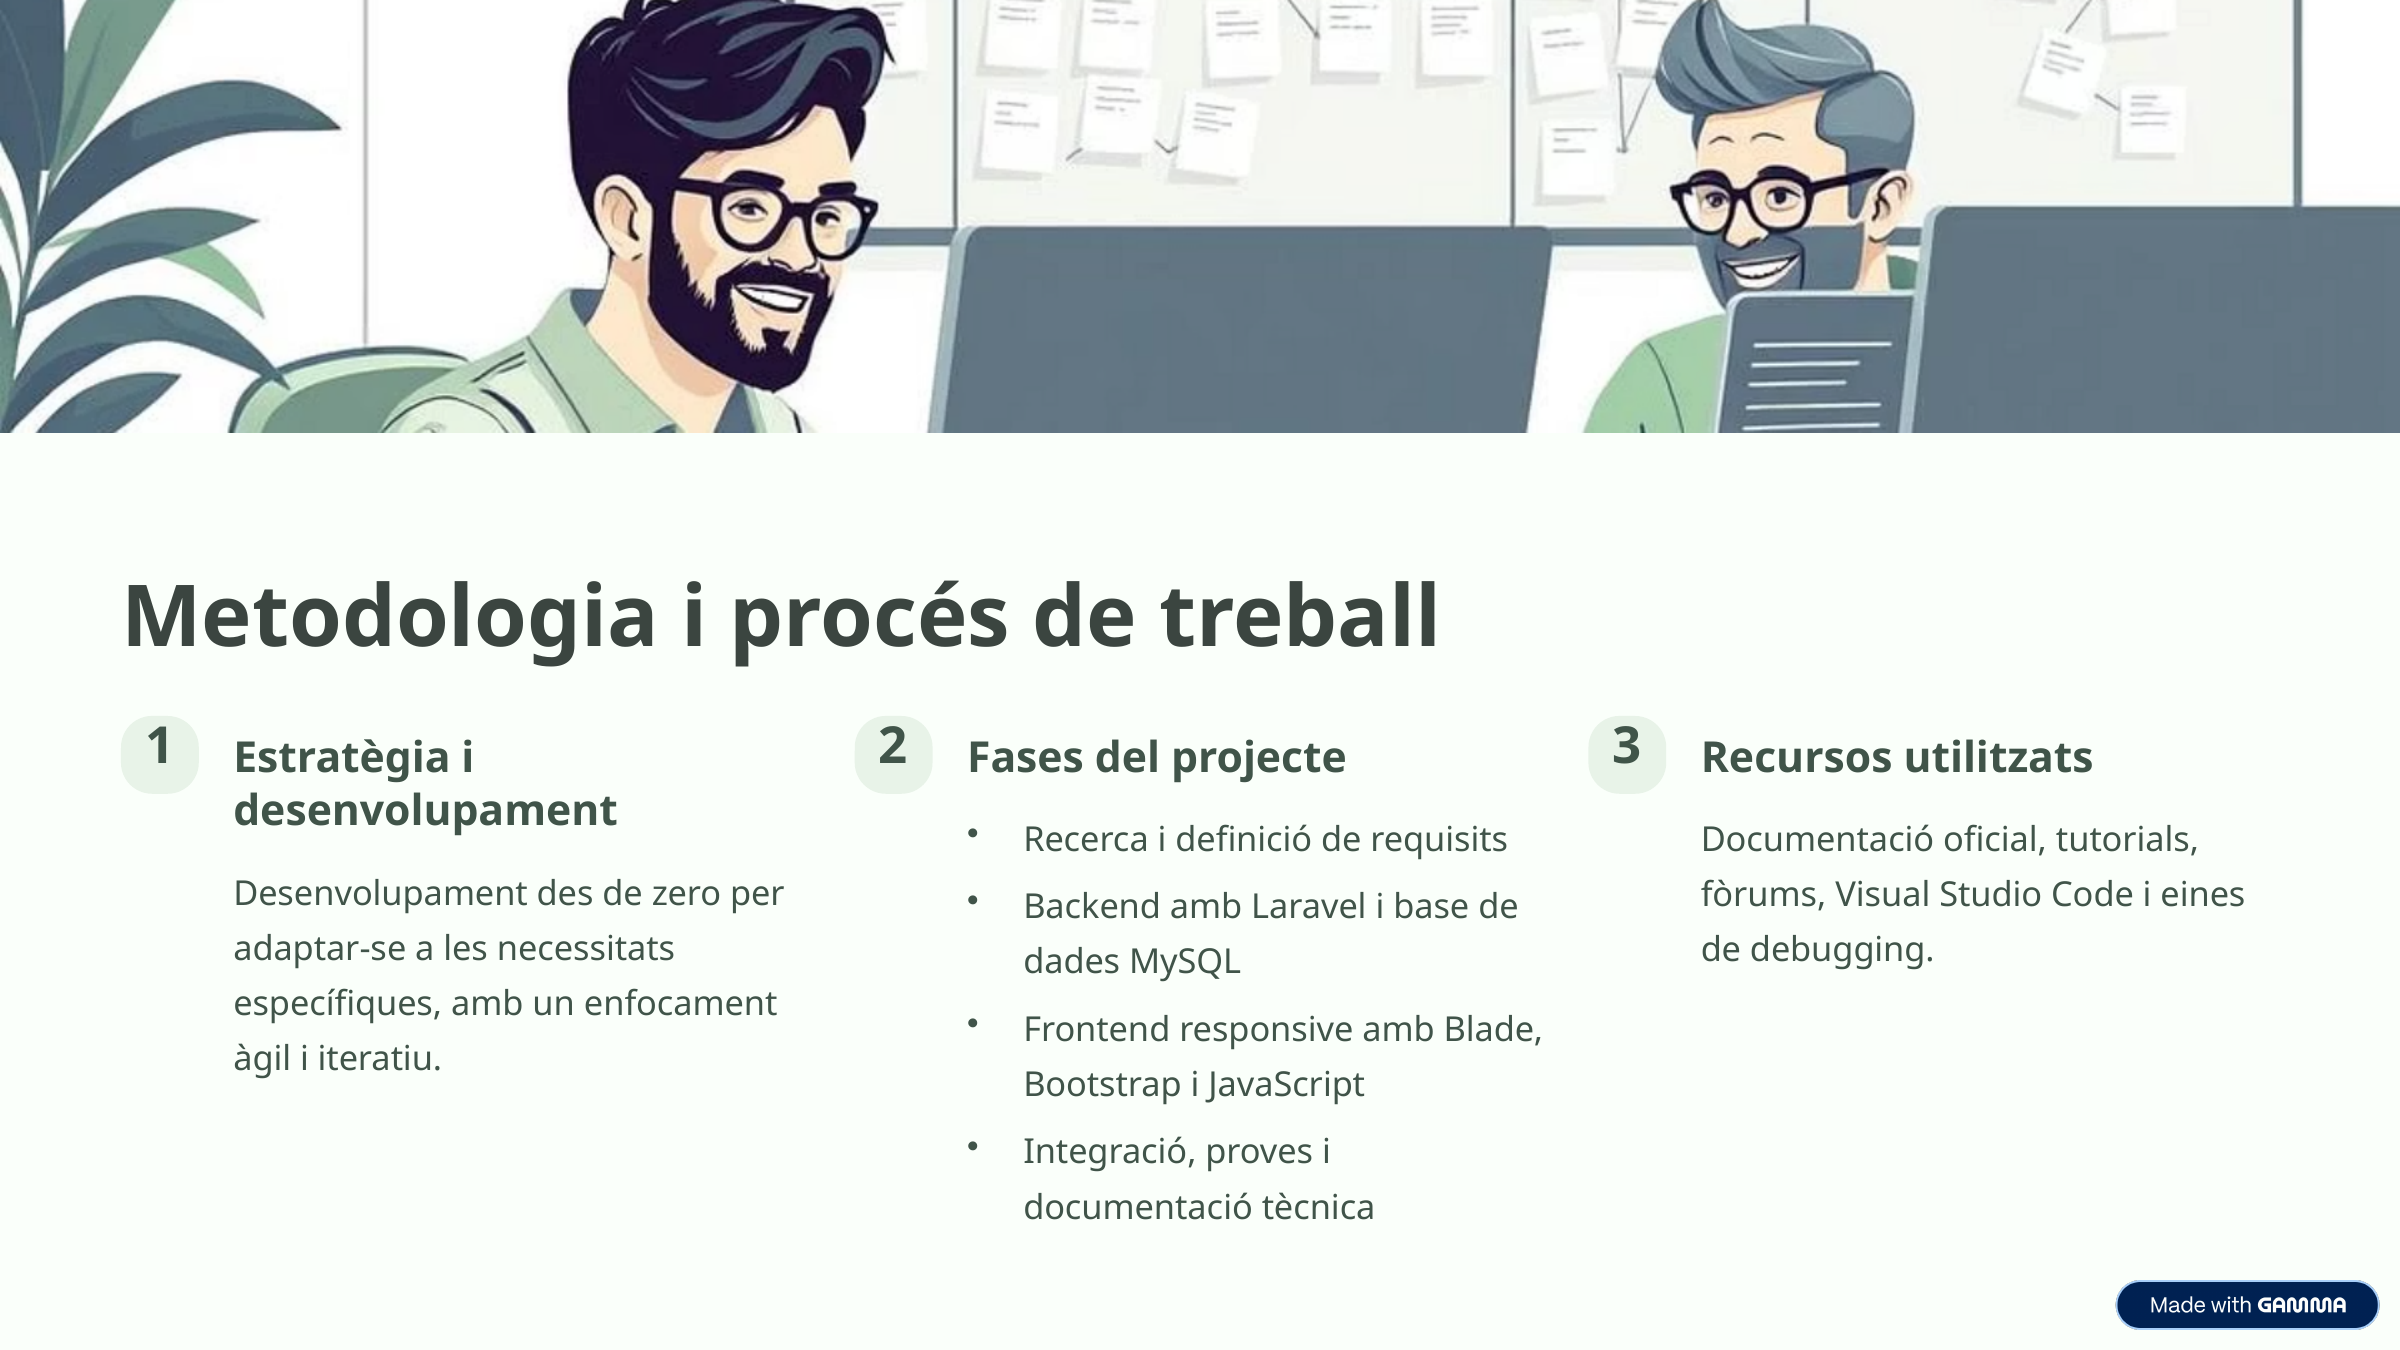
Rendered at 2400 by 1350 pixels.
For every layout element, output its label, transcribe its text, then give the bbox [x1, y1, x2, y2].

text_box [854, 715, 933, 794]
text_box [120, 715, 199, 794]
text_box Frontend responsive amb Blade, Bootstrap i JavaScript [967, 992, 1546, 1104]
text_box 2 [867, 722, 920, 788]
text_box 3 [1601, 722, 1654, 788]
text_box Backend amb Laravel i base de dades MySQL [967, 869, 1546, 981]
picture [0, 0, 2400, 433]
text_box [1588, 715, 1667, 794]
picture [2106, 1271, 2389, 1339]
text_box Metodologia i procés de treball [121, 556, 1462, 665]
text_box Estratègia i desenvolupament [233, 727, 812, 836]
text_box Recerca i definició de requisits [967, 802, 1546, 858]
text_box Desenvolupament des de zero per adaptar-se a les necessitats específiques, amb un enfocament àgil i iteratiu. [233, 856, 812, 1078]
text_box Recursos utilitzats [1700, 727, 2134, 782]
text_box Integració, proves i documentació tècnica [967, 1115, 1546, 1227]
text_box Fases del projecte [967, 727, 1400, 782]
text_box 1 [133, 722, 186, 788]
text_box Documentació oficial, tutorials, fòrums, Visual Studio Code i eines de debugging. [1700, 802, 2279, 969]
